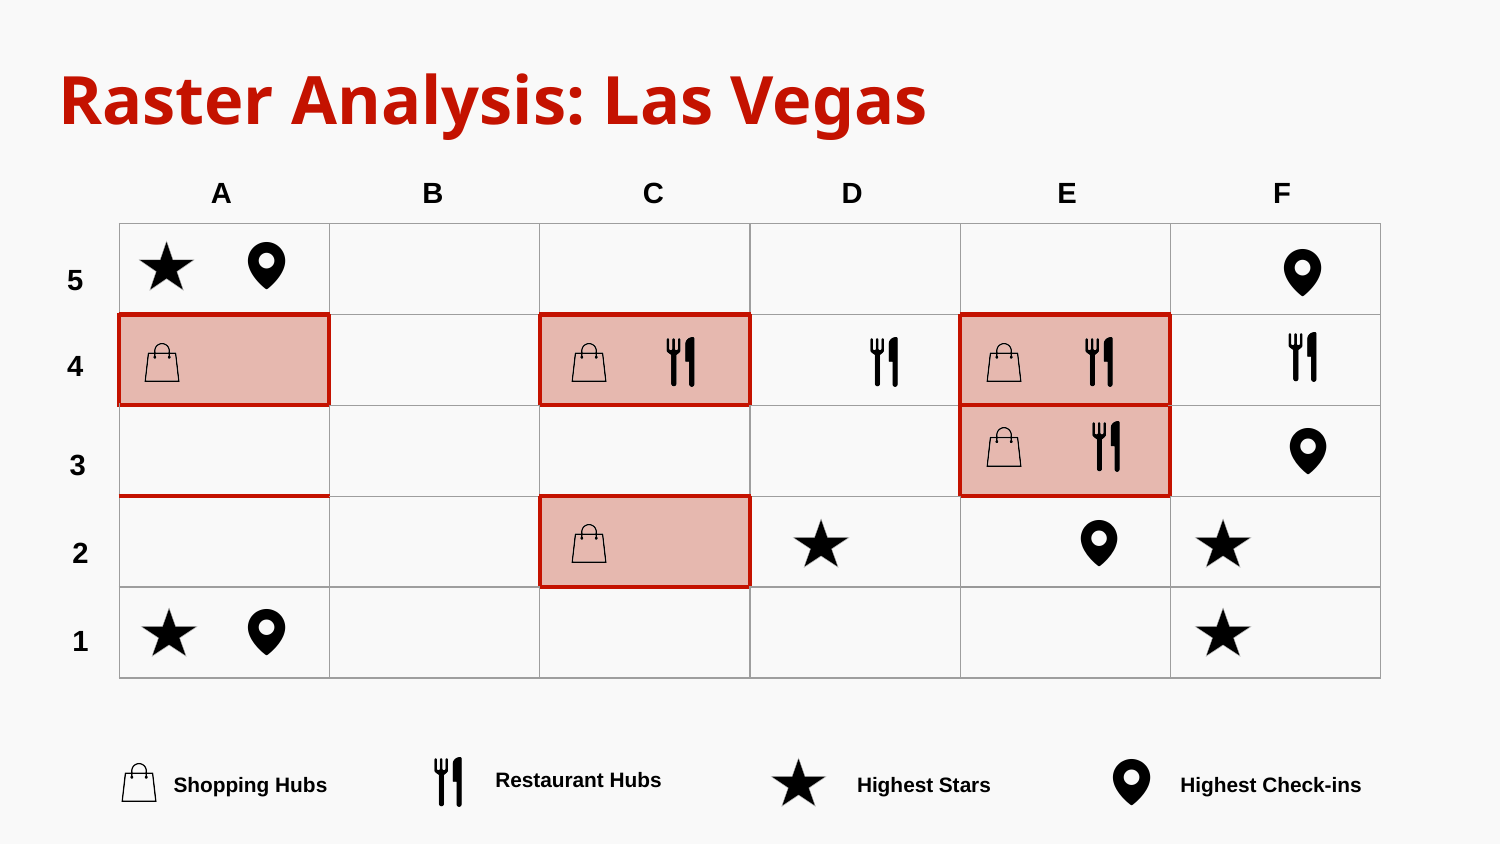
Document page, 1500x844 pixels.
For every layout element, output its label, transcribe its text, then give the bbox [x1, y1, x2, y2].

text_box 1 [57, 607, 97, 647]
table_cell [961, 498, 1170, 586]
table_header [540, 224, 749, 312]
table_cell [1171, 497, 1380, 586]
picture [1106, 756, 1157, 807]
table_cell [962, 407, 1168, 494]
text_box D [826, 160, 866, 199]
table_header [751, 224, 960, 314]
picture [1073, 518, 1124, 569]
table_cell [1171, 588, 1380, 677]
table_cell [330, 588, 539, 677]
table_cell [330, 497, 538, 586]
text_box 4 [52, 332, 92, 372]
picture [142, 341, 183, 382]
table_cell [1172, 315, 1380, 405]
text_box Highest Stars [842, 757, 1045, 807]
text_box 5 [52, 246, 92, 286]
picture [423, 756, 473, 807]
table_header [330, 224, 539, 314]
picture [655, 336, 706, 387]
table_cell [961, 588, 1170, 677]
table_cell [1172, 406, 1380, 496]
picture [1194, 607, 1252, 657]
picture [984, 341, 1024, 382]
picture [140, 607, 198, 657]
picture [984, 426, 1024, 467]
table_cell [542, 498, 748, 585]
picture [1277, 247, 1328, 298]
picture [137, 240, 196, 291]
table_cell [331, 315, 538, 405]
table_cell [120, 498, 329, 586]
text_box E [1042, 159, 1082, 199]
picture [241, 607, 292, 657]
table_header [120, 224, 329, 312]
table_cell [751, 588, 960, 677]
picture [569, 341, 610, 382]
table_cell [120, 407, 329, 494]
picture [118, 761, 159, 802]
table_cell [752, 497, 960, 586]
picture [569, 523, 610, 564]
table_cell [330, 406, 539, 496]
table_cell [962, 317, 1168, 403]
text_box B [407, 160, 447, 199]
text_box 3 [54, 431, 89, 471]
text_box Raster Analysis: Las Vegas [43, 42, 1049, 160]
picture [1277, 331, 1328, 382]
picture [858, 336, 909, 387]
table_cell [540, 407, 749, 494]
table_cell [120, 588, 329, 677]
text_box F [1258, 159, 1298, 199]
picture [792, 518, 850, 569]
picture [1081, 421, 1132, 472]
table_cell [752, 315, 958, 405]
table_header [1171, 224, 1380, 314]
text_box Restaurant Hubs [480, 752, 706, 802]
picture [1194, 518, 1252, 569]
picture [1073, 336, 1124, 387]
text_box 2 [57, 519, 97, 559]
table_cell [540, 589, 749, 677]
text_box Shopping Hubs [158, 757, 362, 807]
table_cell [751, 406, 958, 496]
text_box A [195, 160, 236, 199]
text_box C [627, 160, 668, 199]
table_header [961, 224, 1170, 312]
picture [1283, 425, 1334, 476]
table_cell [542, 317, 748, 403]
picture [769, 756, 827, 807]
text_box Highest Check-ins [1165, 757, 1390, 807]
table_cell [121, 317, 327, 403]
picture [241, 240, 292, 291]
